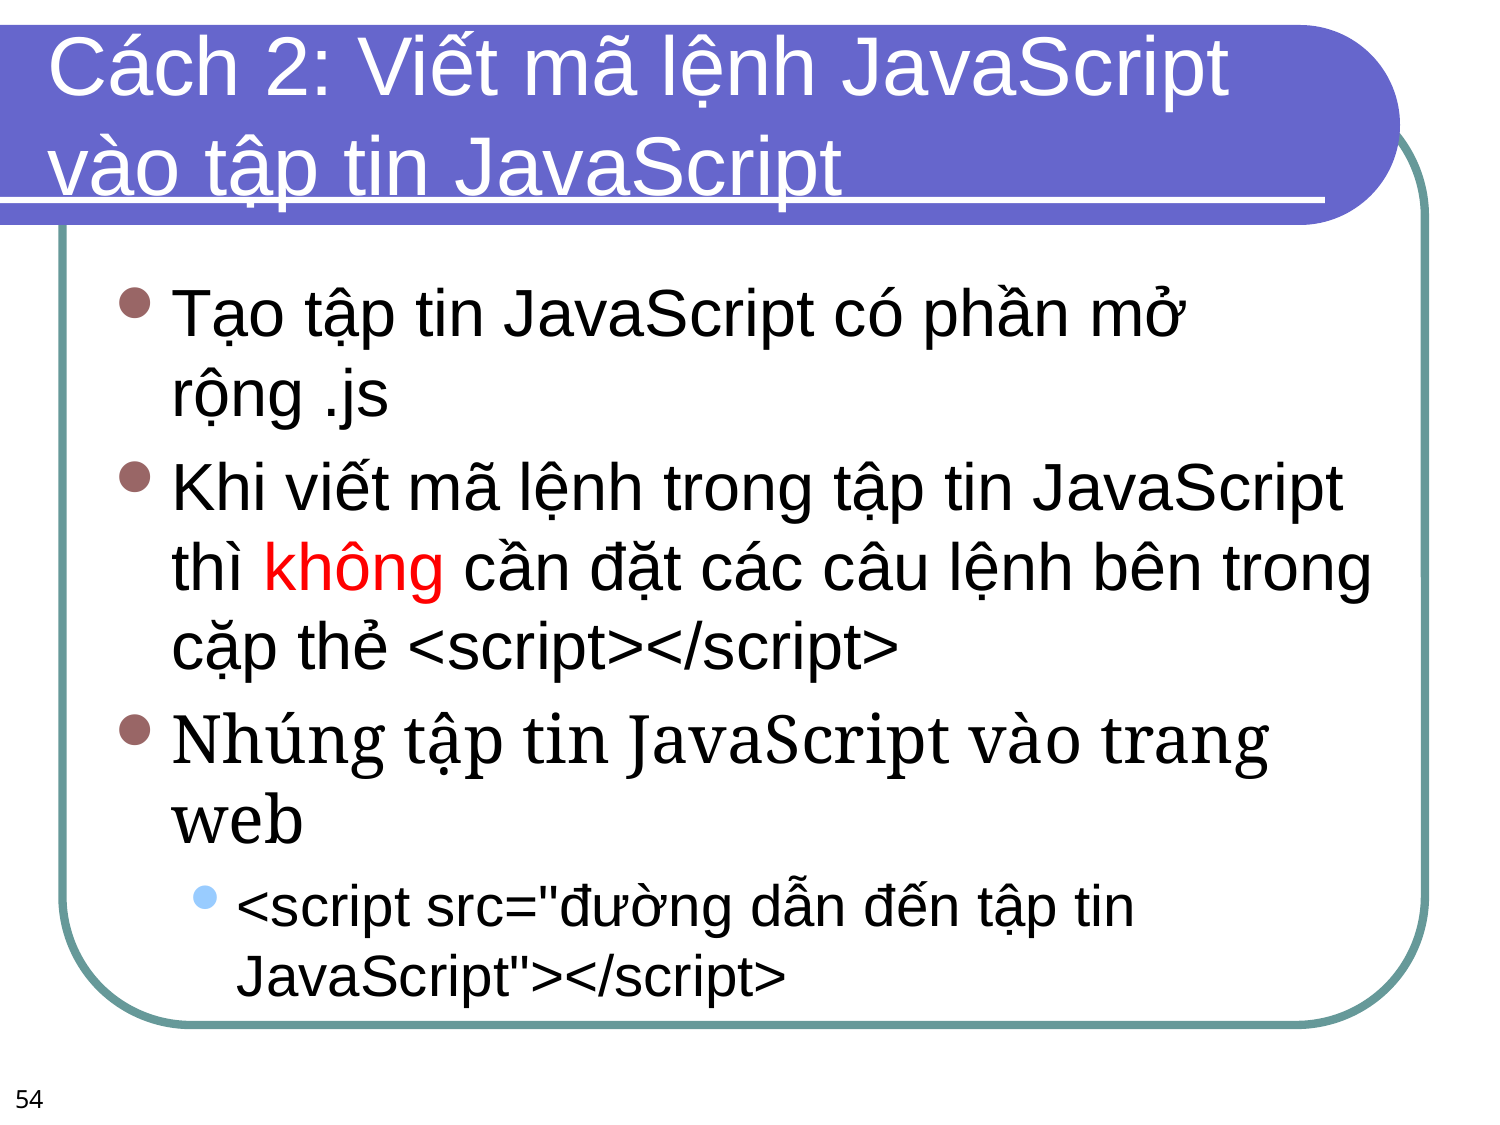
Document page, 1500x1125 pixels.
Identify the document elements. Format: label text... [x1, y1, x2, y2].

list Tạo tập tin JavaScript có phần mở rộng .js Khi viết mã lệnh trong tập tin JavaScript thì không cần đặt các câu lệnh bên trong cặp thẻ <script></script> Nhúng tập tin JavaScript vào trang web <script src="đường dẫn đến tập tin JavaScript"></script> [99, 262, 1400, 988]
slide_number 54 [0, 1049, 101, 1125]
title Cách 2: Viết mã lệnh JavaScript vào tập tin JavaScript [32, 37, 1347, 188]
